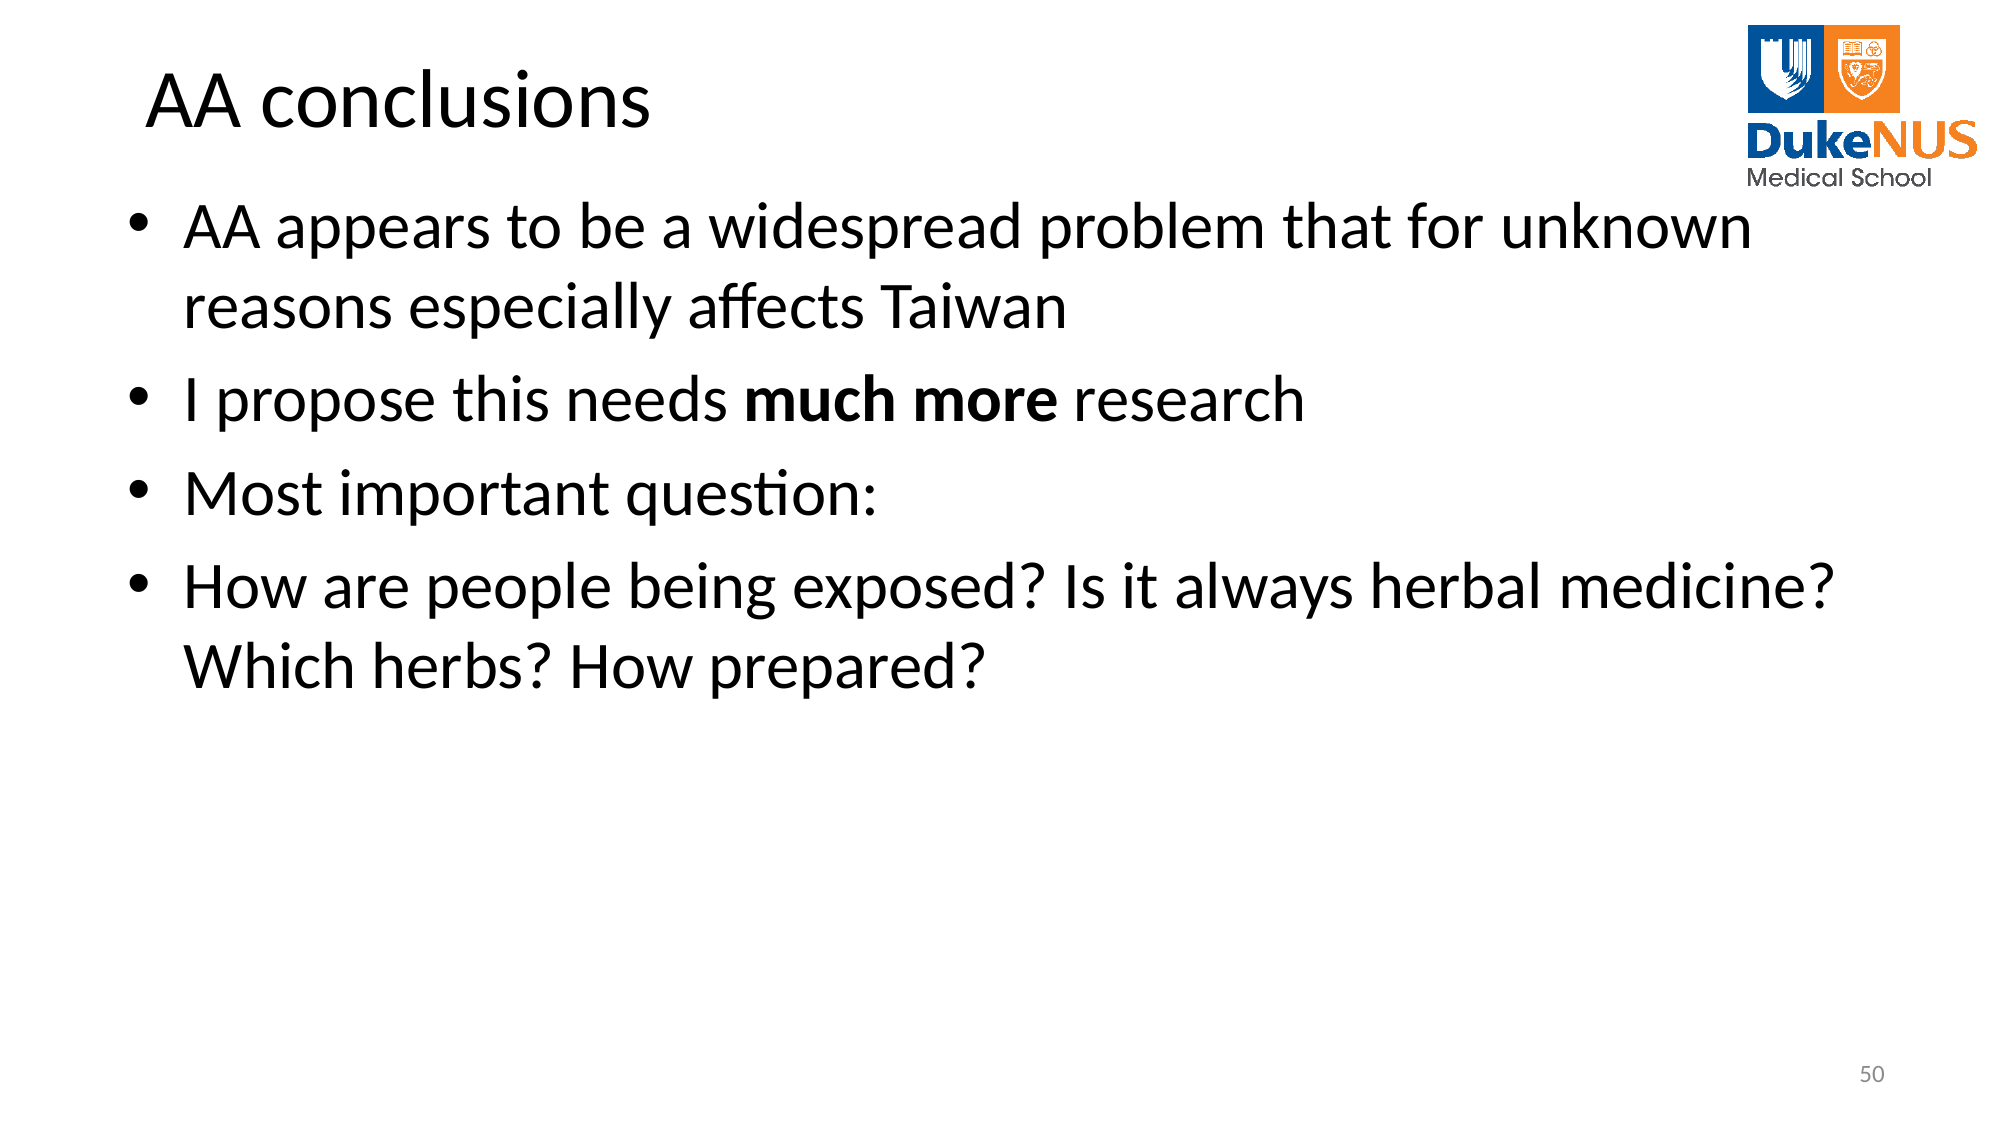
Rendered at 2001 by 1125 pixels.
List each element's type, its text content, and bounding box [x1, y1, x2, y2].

title AA conclusions [130, 13, 1856, 174]
list AA appears to be a widespread problem that for unknown reasons especially affects Taiwan I propose this needs much more research Most important question: How are people being exposed? Is it always herbal medicine? Which herbs? How prepared? [112, 174, 1931, 1094]
picture [1737, 12, 1978, 189]
slide_number 50 [1433, 1042, 1900, 1103]
